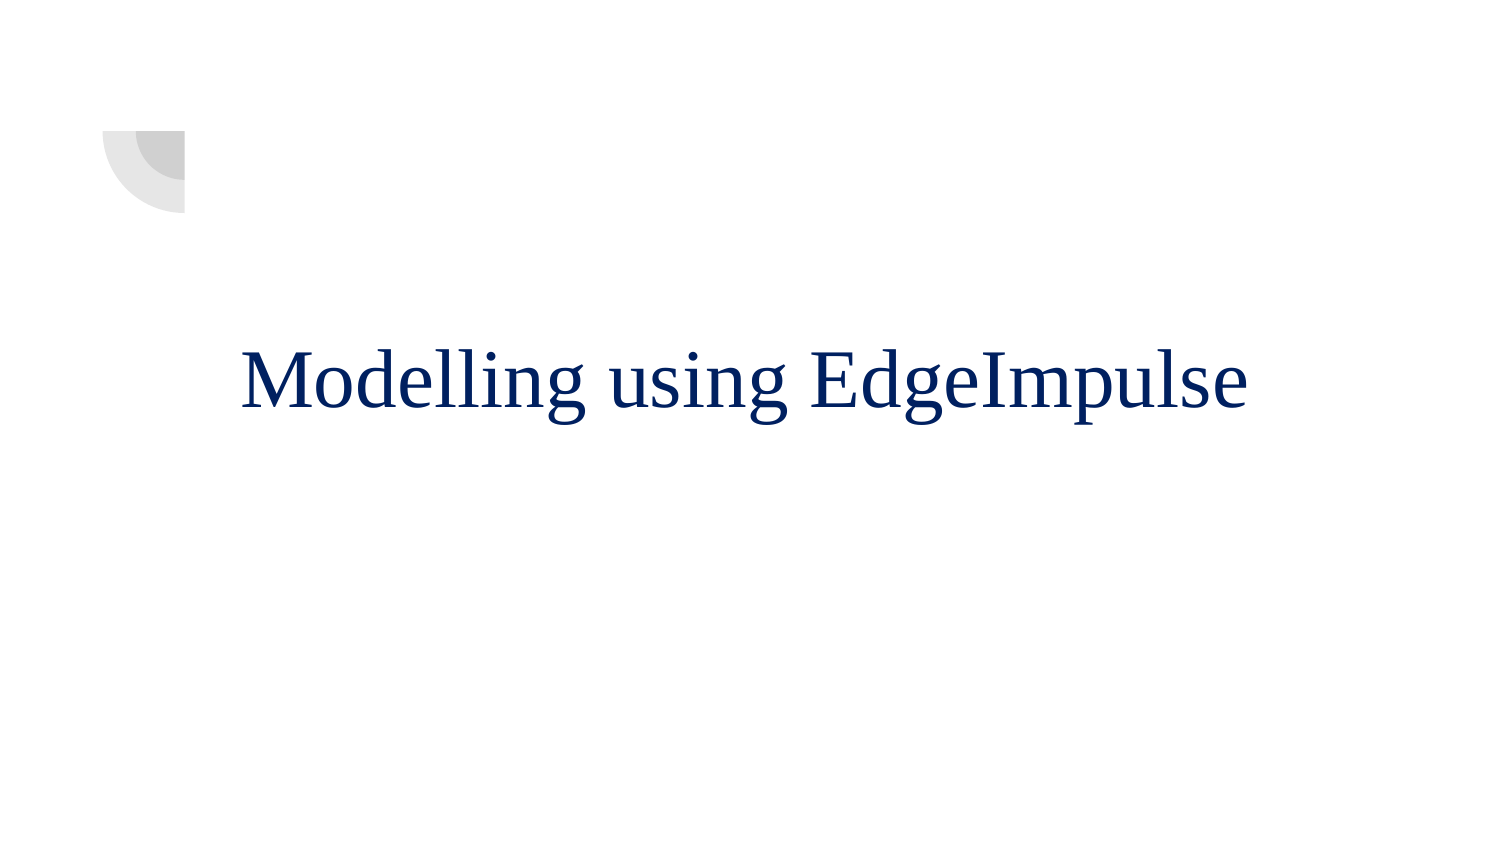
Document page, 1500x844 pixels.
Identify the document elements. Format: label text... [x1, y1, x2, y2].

title Modelling using EdgeImpulse [225, 309, 1312, 474]
